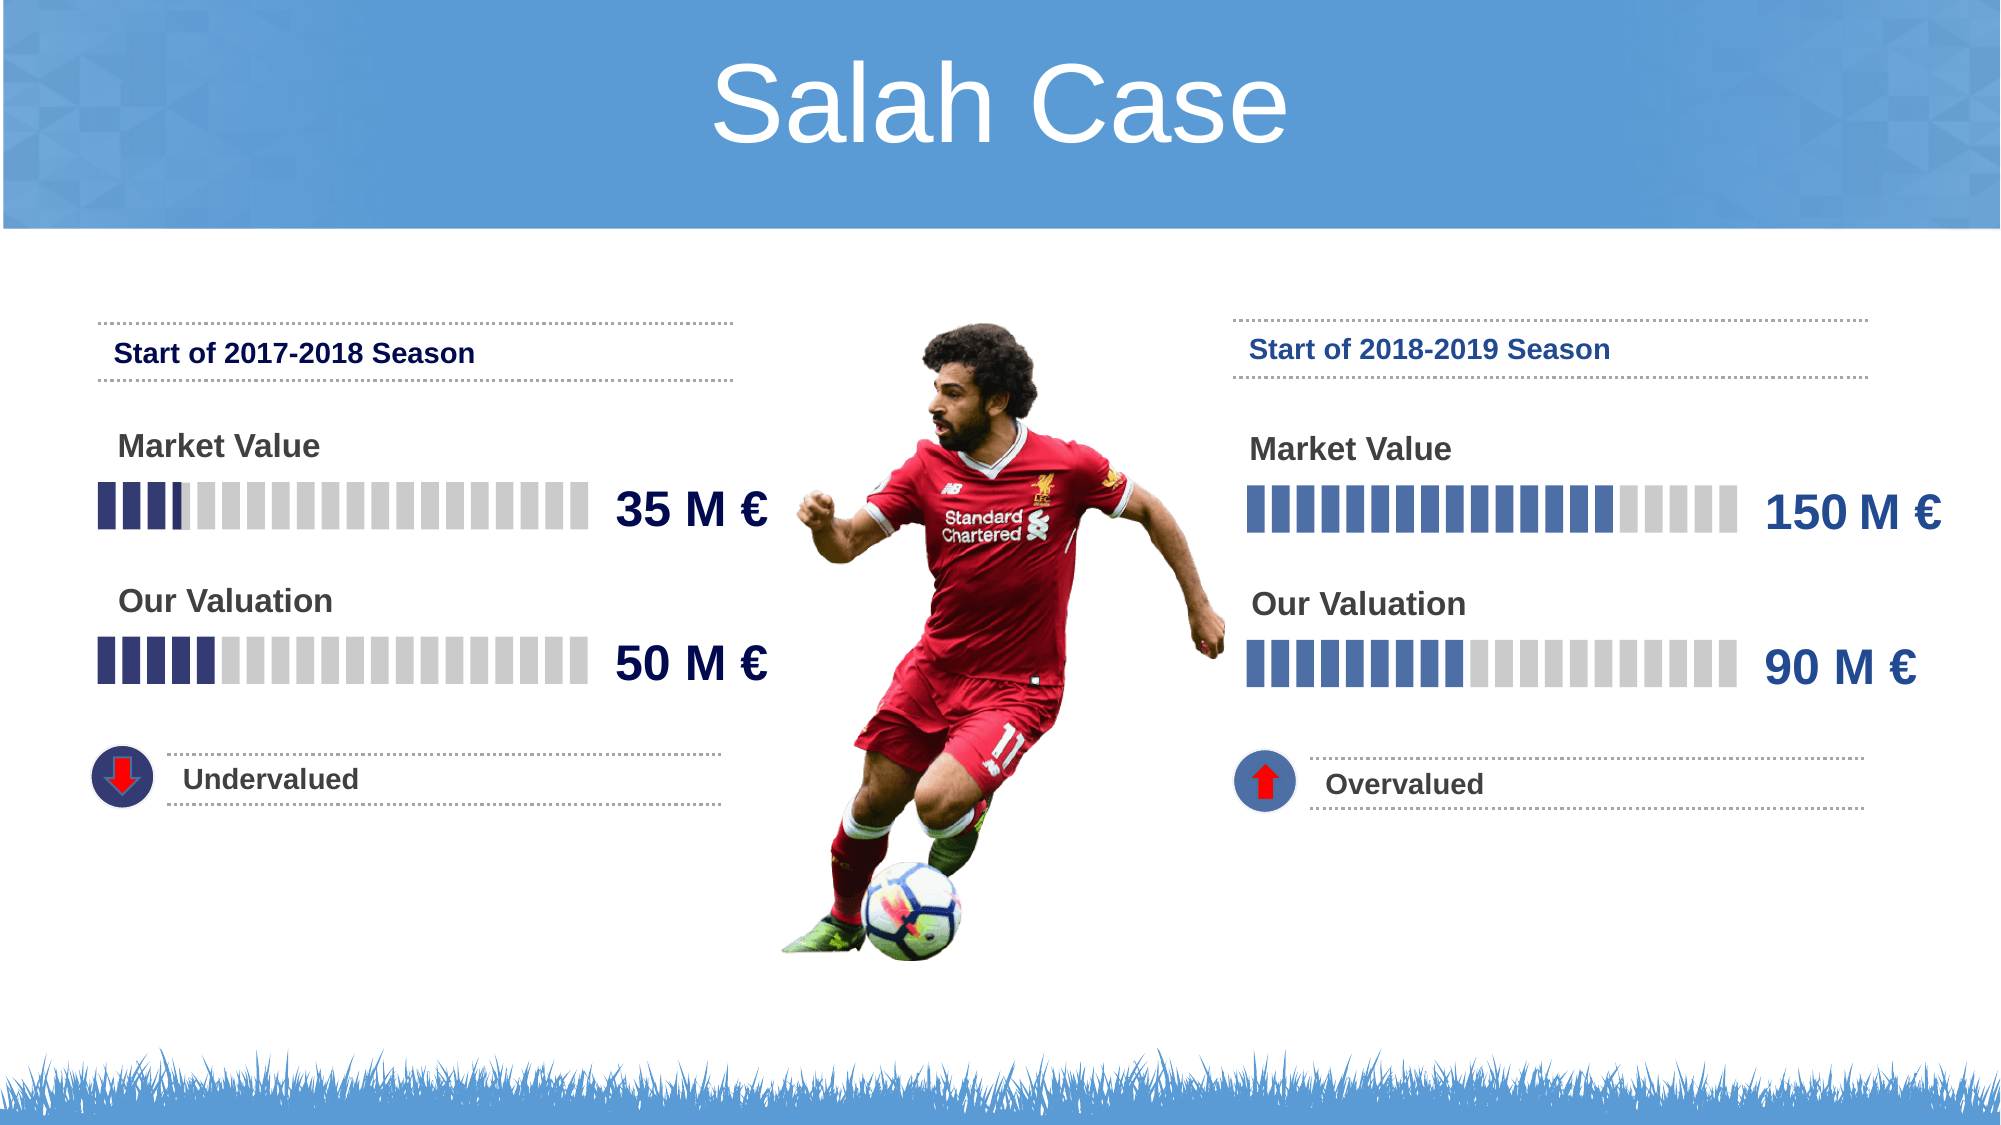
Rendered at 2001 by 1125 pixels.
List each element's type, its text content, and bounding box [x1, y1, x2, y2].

text_box [544, 636, 564, 685]
text_box [271, 481, 291, 530]
text_box [1619, 484, 1639, 534]
text_box [469, 636, 489, 685]
text_box [569, 636, 589, 685]
text_box [1643, 639, 1663, 688]
text_box [1693, 639, 1713, 688]
text_box [1295, 639, 1315, 688]
text_box [1470, 484, 1490, 534]
text_box [171, 481, 182, 530]
text_box [1519, 639, 1539, 688]
text_box [221, 481, 241, 530]
text_box [147, 481, 166, 530]
text_box [1420, 484, 1440, 534]
text_box [370, 636, 390, 685]
text_box [1594, 639, 1613, 688]
text_box [1345, 484, 1365, 534]
text_box [1246, 760, 1285, 801]
text_box [246, 481, 266, 530]
text_box [1246, 484, 1266, 534]
text_box [1594, 484, 1614, 534]
text_box [97, 481, 117, 530]
text_box [495, 481, 515, 530]
text_box 150 M € [1750, 472, 1958, 547]
text_box [1321, 484, 1340, 534]
text_box [544, 481, 564, 530]
text_box [246, 636, 265, 685]
text_box [1544, 484, 1564, 534]
text_box [1693, 484, 1713, 534]
text_box [295, 636, 315, 685]
text_box [1345, 639, 1365, 688]
text_box [103, 756, 142, 797]
text_box Market Value [1234, 420, 1468, 475]
text_box [1669, 484, 1688, 534]
text_box [96, 636, 116, 685]
text_box [346, 481, 365, 530]
text_box [1668, 639, 1688, 688]
text_box [146, 636, 166, 685]
text_box [470, 481, 490, 530]
text_box Our Valuation [1236, 574, 1482, 630]
text_box [1246, 639, 1265, 688]
text_box 50 M € [600, 623, 781, 699]
text_box [1718, 484, 1738, 534]
text_box Market Value [102, 416, 336, 472]
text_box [3, 0, 2000, 231]
text_box [445, 481, 465, 530]
text_box [171, 636, 191, 685]
picture [781, 322, 1225, 961]
text_box [89, 743, 156, 810]
text_box Overvalued [1310, 759, 1500, 808]
text_box [1232, 748, 1298, 814]
text_box [1494, 639, 1514, 688]
text_box [1395, 639, 1415, 688]
text_box [1618, 639, 1638, 688]
text_box [221, 636, 241, 685]
text_box [519, 636, 539, 685]
text_box [121, 636, 141, 685]
text_box [196, 481, 216, 530]
text_box [271, 636, 290, 685]
text_box [1320, 639, 1340, 688]
text_box [569, 481, 589, 530]
text_box [420, 636, 439, 685]
text_box [1270, 639, 1290, 688]
text_box [445, 636, 464, 685]
text_box [494, 636, 514, 685]
text_box 90 M € [1749, 626, 1933, 702]
text_box [1444, 639, 1464, 688]
text_box [345, 636, 365, 685]
text_box [395, 636, 415, 685]
text_box [1569, 639, 1589, 688]
text_box [1519, 484, 1539, 534]
text_box [395, 481, 415, 530]
text_box [1718, 639, 1738, 688]
text_box [1370, 484, 1390, 534]
text_box [1569, 484, 1589, 534]
text_box [1544, 639, 1564, 688]
text_box [196, 636, 216, 685]
text_box [296, 481, 316, 530]
text_box [1445, 484, 1465, 534]
text_box [420, 481, 440, 530]
text_box [1469, 639, 1489, 688]
text_box [1370, 639, 1390, 688]
text_box Undervalued [168, 755, 375, 804]
text_box [321, 481, 340, 530]
text_box [520, 481, 539, 530]
text_box [1644, 484, 1664, 534]
text_box Our Valuation [103, 571, 349, 626]
text_box [1420, 639, 1439, 688]
text_box [1495, 484, 1514, 534]
text_box Start of 2018-2019 Season [1233, 323, 1627, 373]
text_box 35 M € [600, 468, 781, 544]
text_box [1296, 484, 1315, 534]
text_box [1271, 484, 1291, 534]
text_box [1395, 484, 1415, 534]
text_box [320, 636, 340, 685]
text_box Start of 2017-2018 Season [98, 327, 491, 377]
text_box [122, 481, 142, 530]
text_box [171, 482, 191, 531]
text_box [370, 481, 390, 530]
